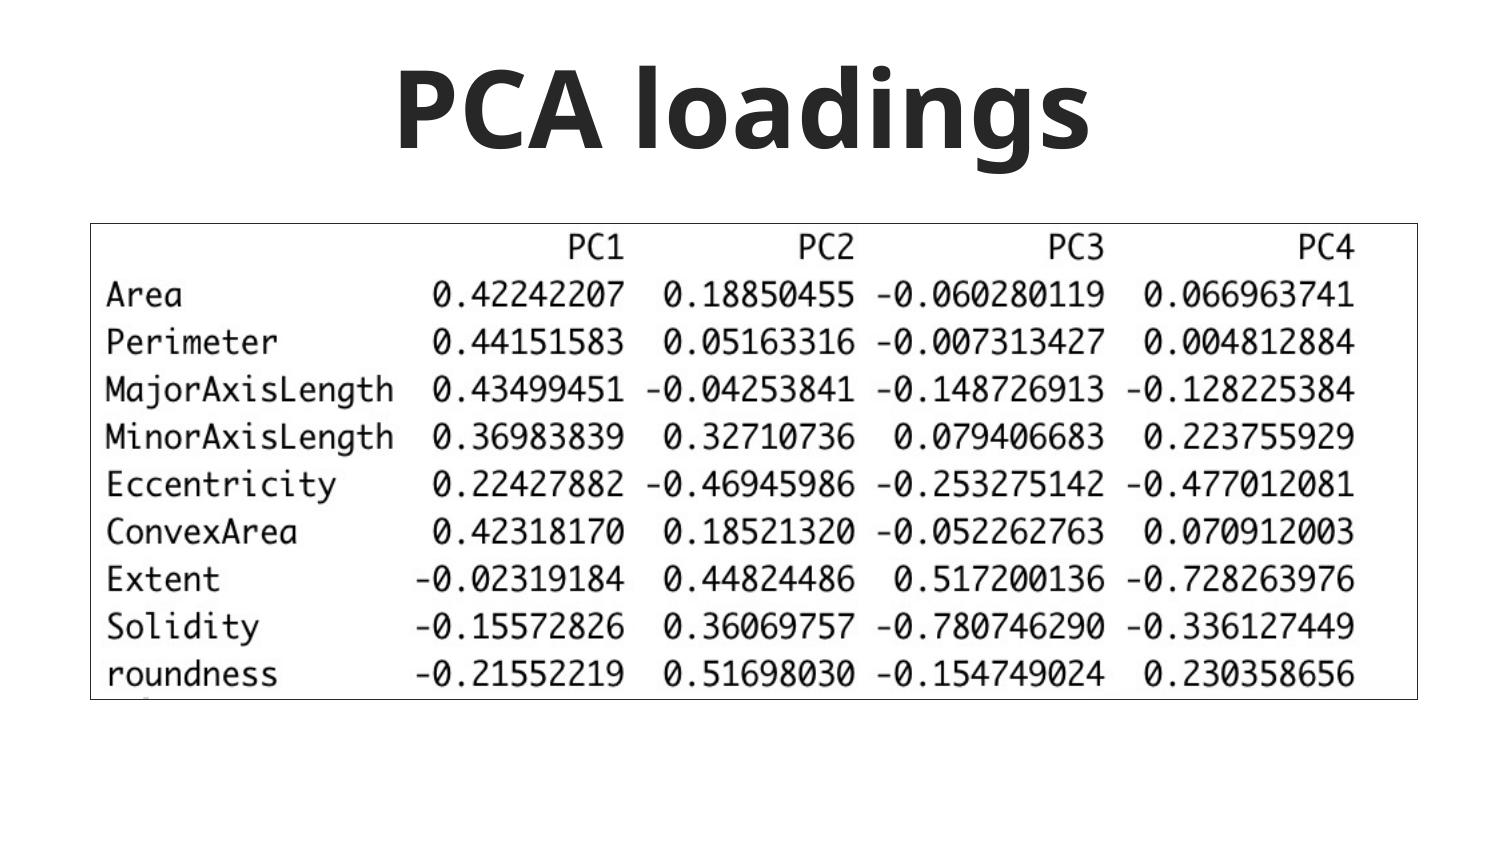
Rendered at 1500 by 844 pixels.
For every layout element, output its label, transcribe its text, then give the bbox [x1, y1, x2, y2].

title PCA loadings [67, 0, 1418, 186]
picture [90, 223, 1418, 700]
